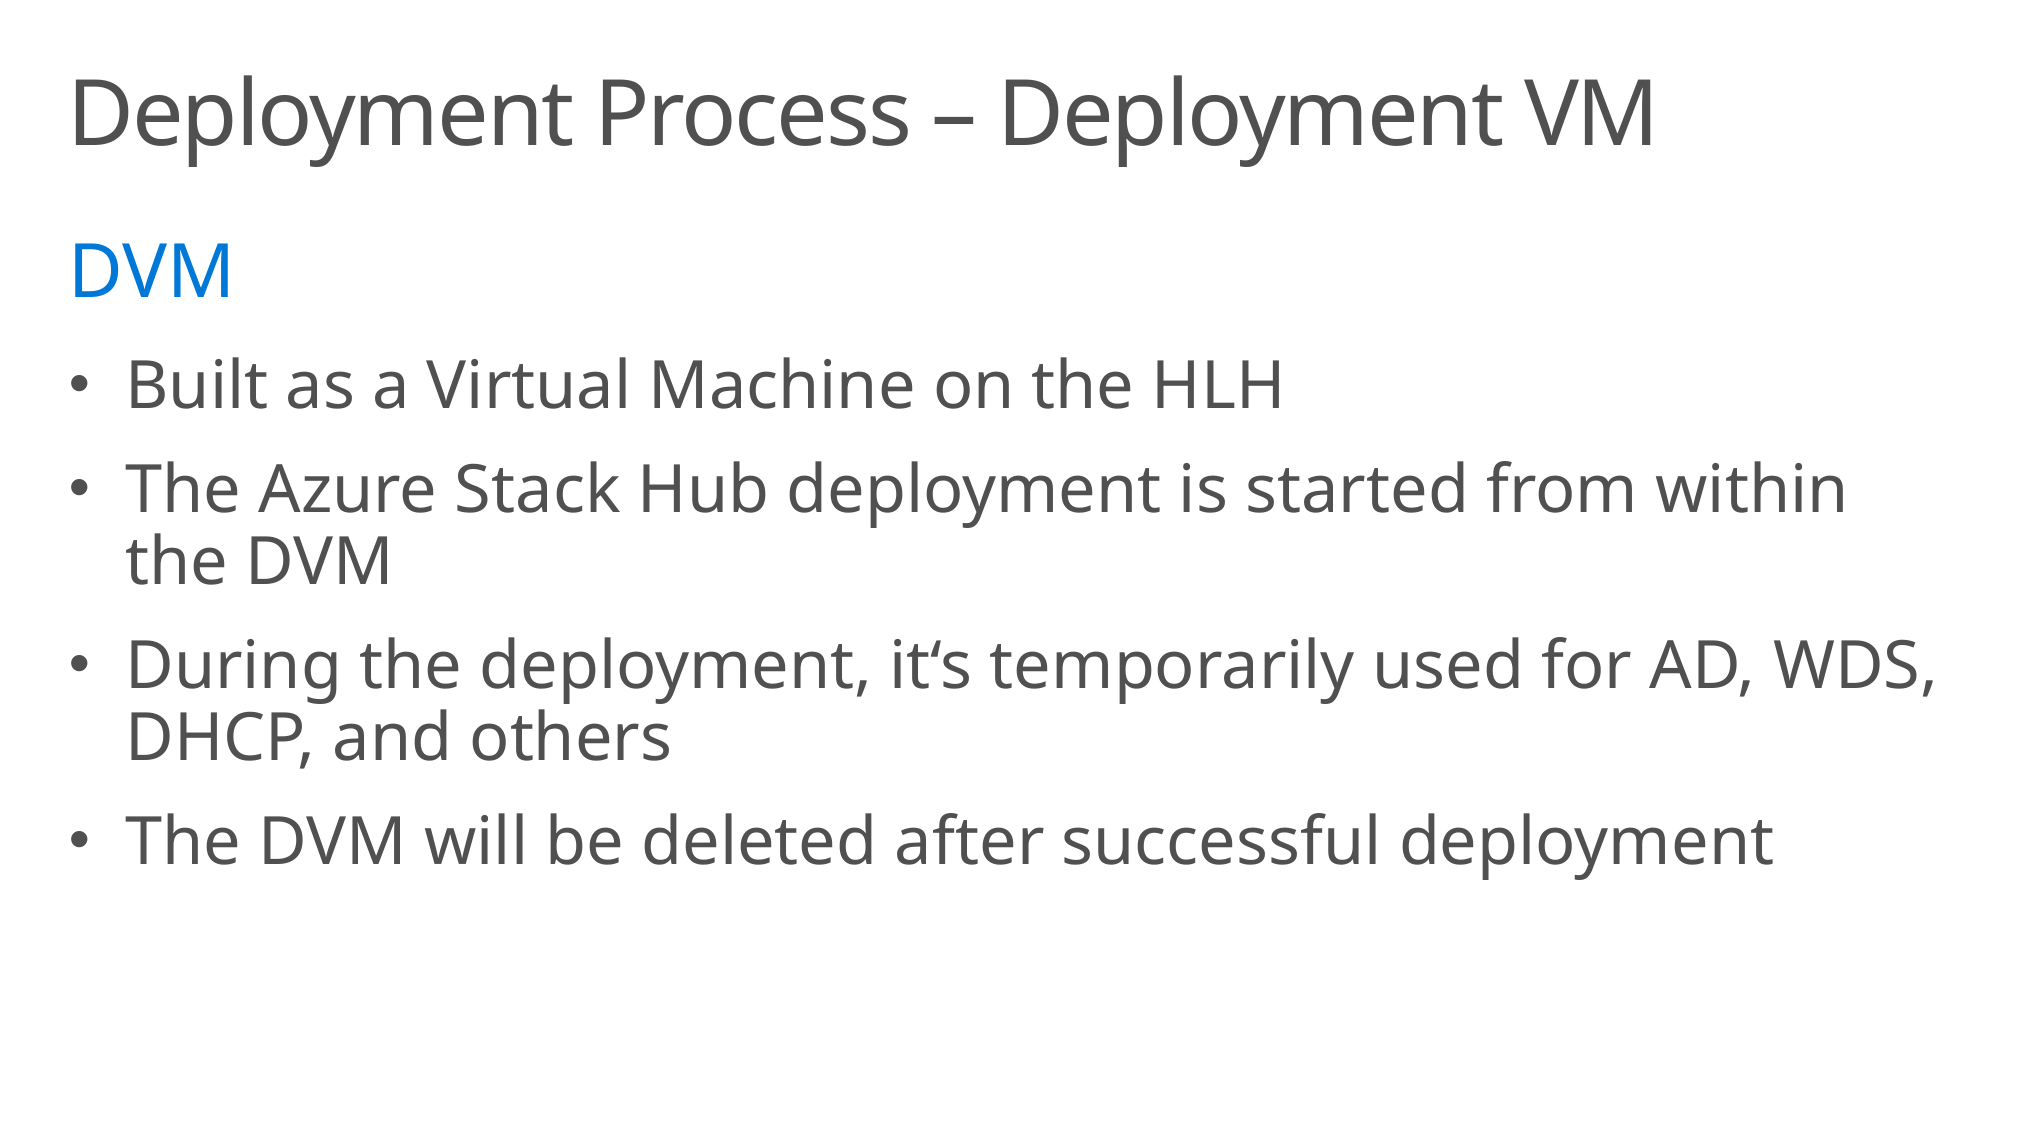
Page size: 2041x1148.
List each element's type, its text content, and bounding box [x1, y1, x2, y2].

list DVM Built as a Virtual Machine on the HLH The Azure Stack Hub deployment is started from within the DVM During the deployment, it‘s temporarily used for AD, WDS, DHCP, and others The DVM will be deleted after successful deployment [45, 207, 1995, 925]
text_box Deployment Process – Deployment VM [52, 51, 2003, 202]
